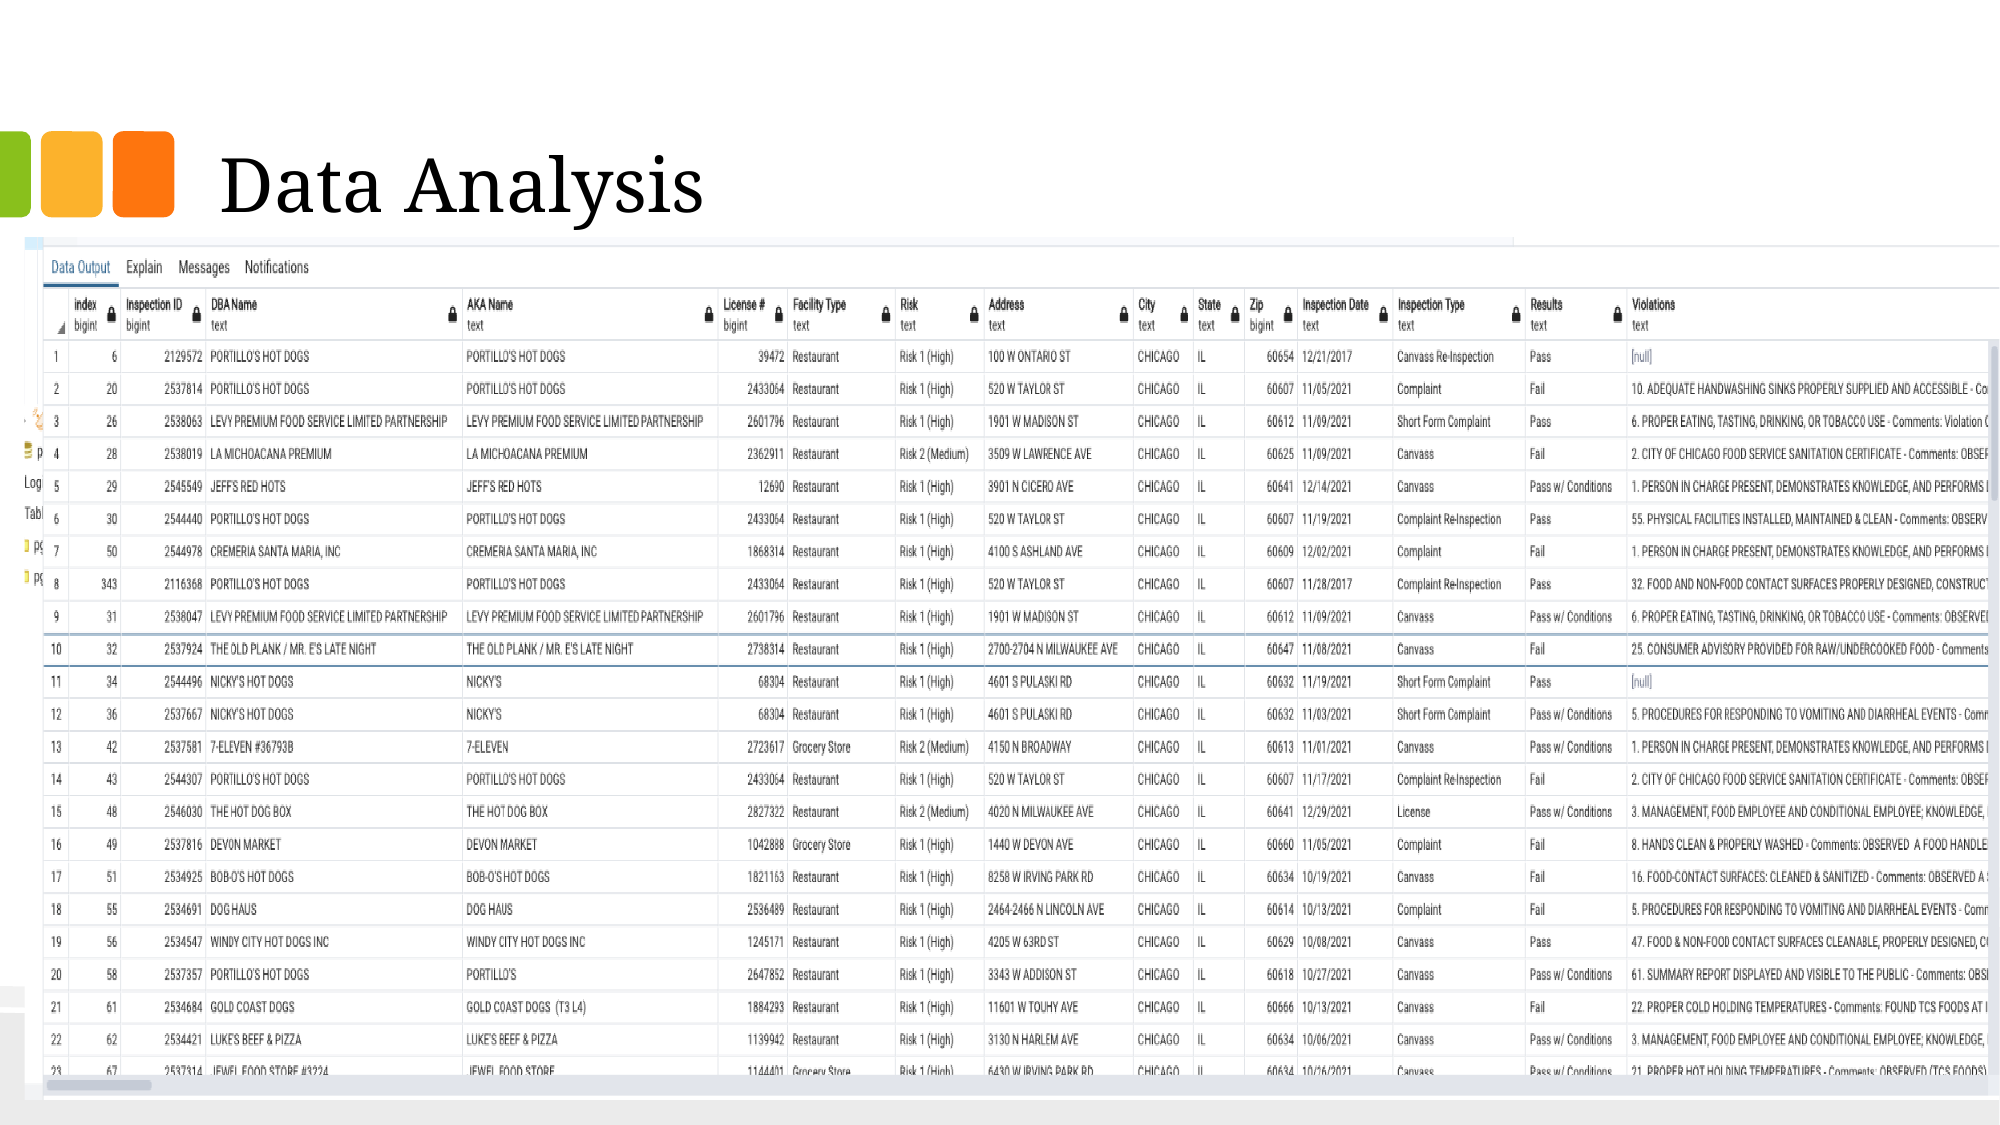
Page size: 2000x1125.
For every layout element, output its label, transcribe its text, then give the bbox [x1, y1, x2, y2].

picture [24, 237, 2000, 1101]
title Data Analysis [199, 24, 1800, 237]
